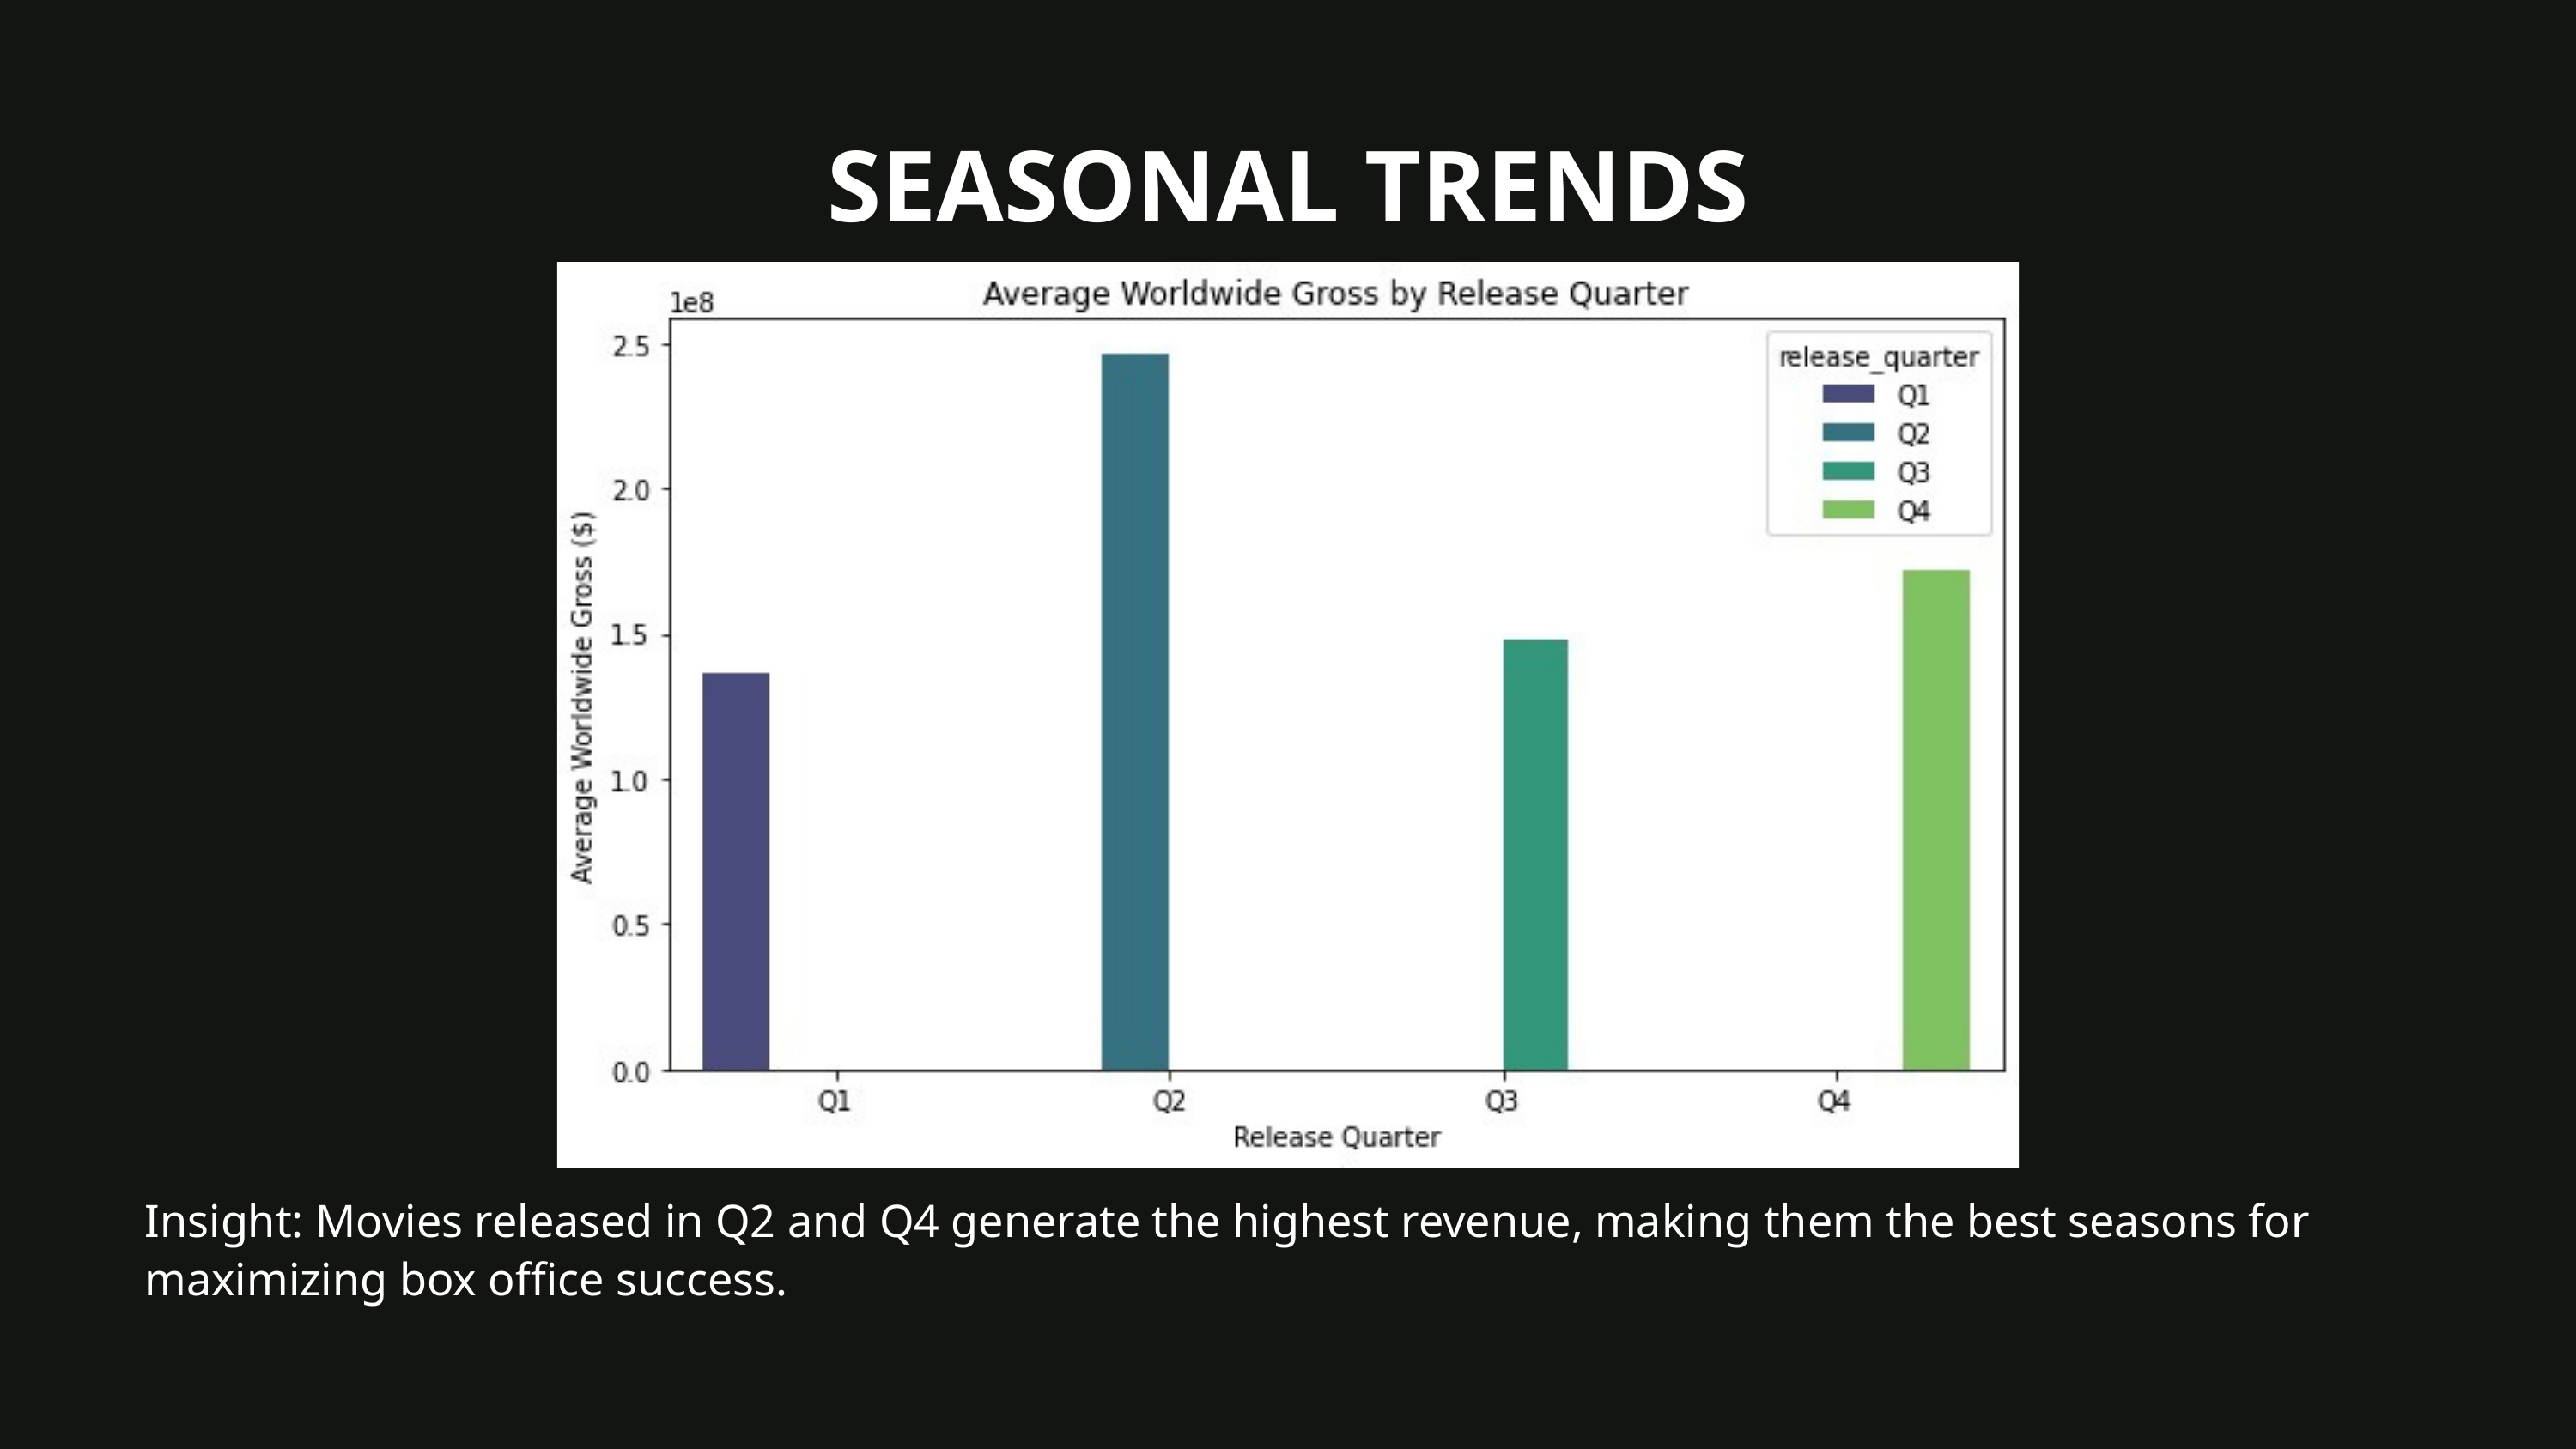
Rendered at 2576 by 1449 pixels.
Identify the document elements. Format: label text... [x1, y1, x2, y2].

text_box [556, 262, 2020, 1168]
text_box SEASONAL TRENDS [144, 143, 2432, 242]
text_box Insight: Movies released in Q2 and Q4 generate the highest revenue, making them the best seasons for maximizing box office success. [144, 1188, 2432, 1306]
